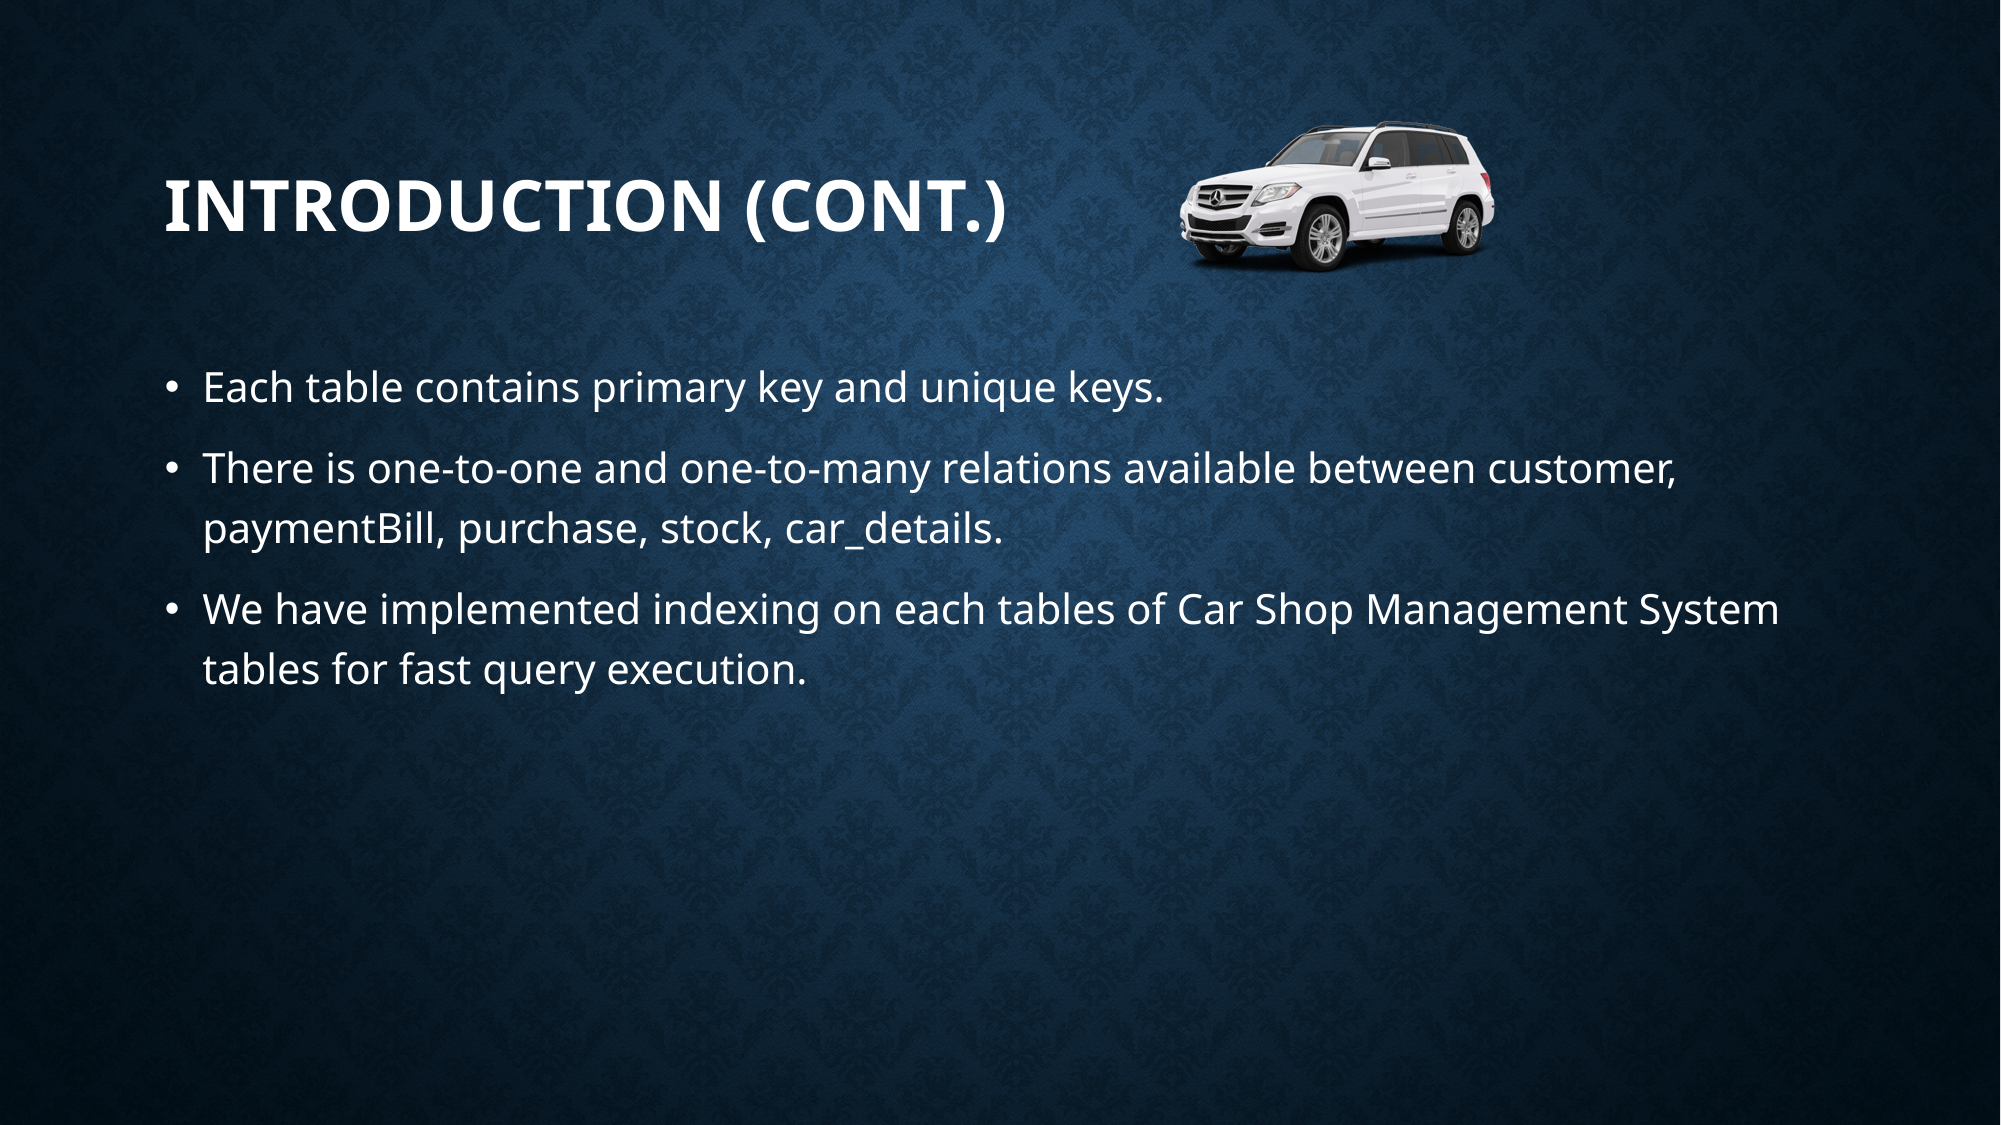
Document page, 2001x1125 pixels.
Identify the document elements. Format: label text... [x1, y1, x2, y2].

title Introduction (cont.) [149, 99, 1849, 318]
picture [1163, 99, 1546, 295]
list Each table contains primary key and unique keys. There is one-to-one and one-to-many relations available between customer, paymentBill, purchase, stock, car_details. We have implemented indexing on each tables of Car Shop Management System tables for fast query execution. [149, 343, 1912, 755]
